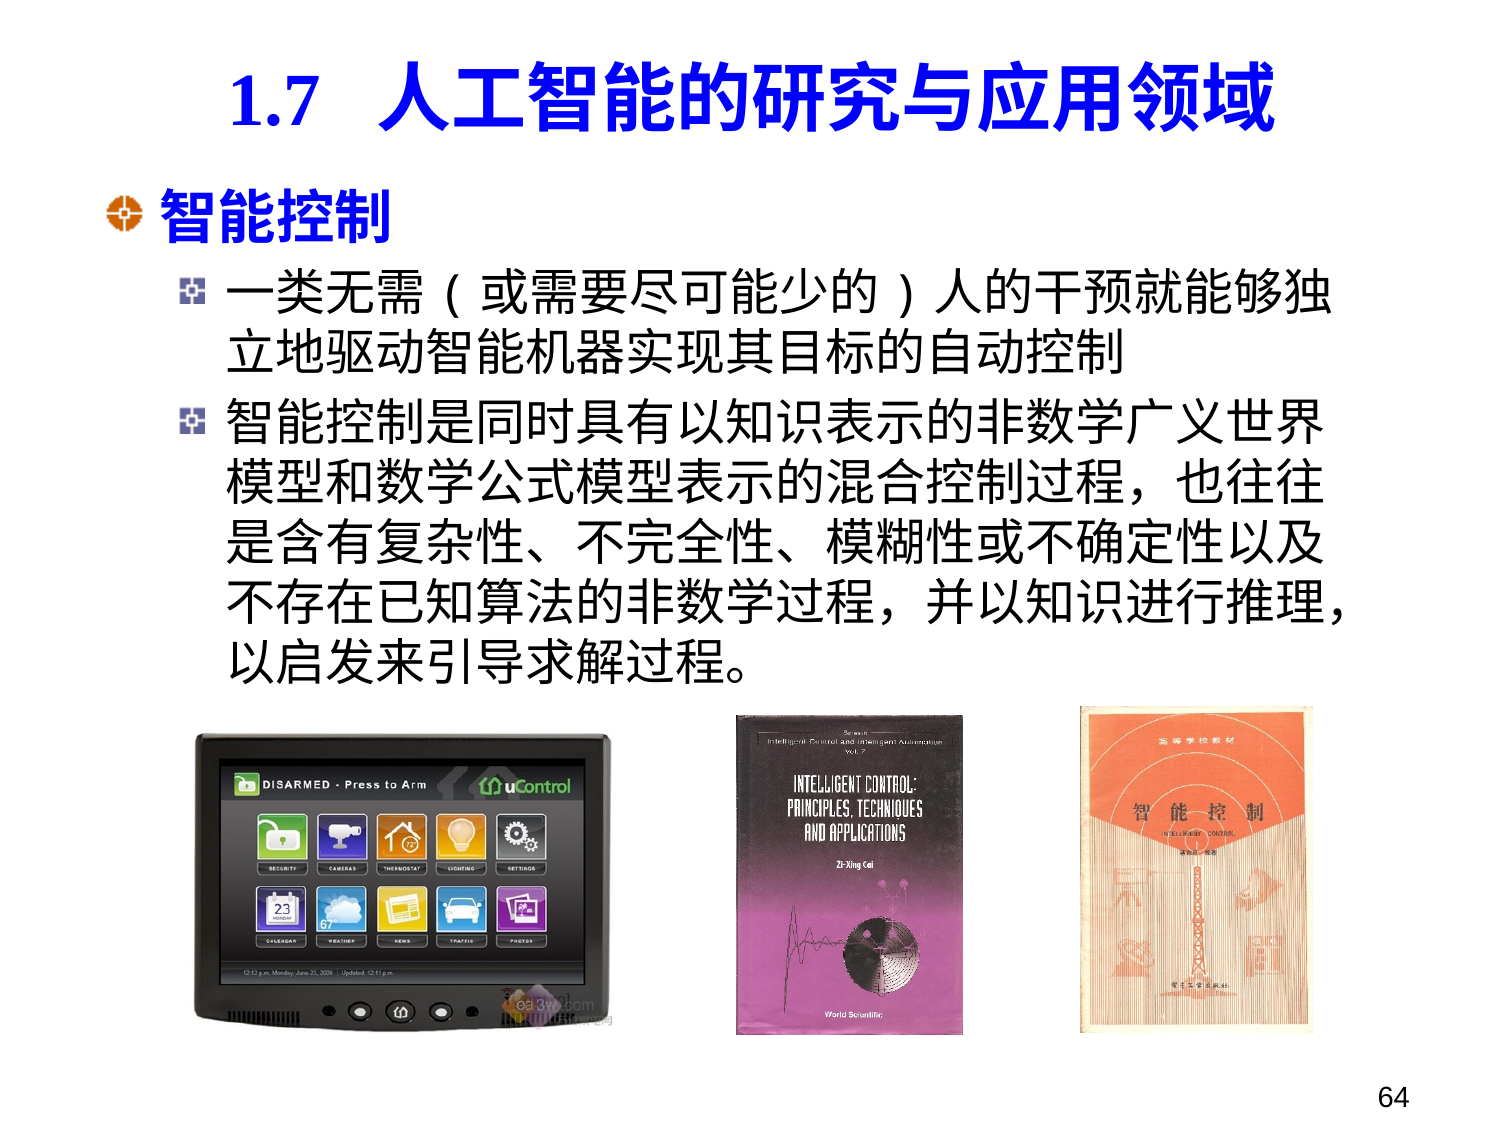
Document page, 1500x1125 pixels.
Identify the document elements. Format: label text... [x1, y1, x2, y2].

list 智能控制 一类无需(或需要尽可能少的)人的干预就能够独立地驱动智能机器实现其目标的自动控制 智能控制是同时具有以知识表示的非数学广义世界模型和数学公式模型表示的混合控制过程，也往往是含有复杂性、不完全性、模糊性或不确定性以及不存在已知算法的非数学过程，并以知识进行推理，以启发来引导求解过程。 [88, 172, 1353, 705]
picture [191, 729, 613, 1034]
title 1.7 人工智能的研究与应用领域 [212, 37, 1458, 153]
text_box [542, 414, 957, 711]
picture [1080, 706, 1313, 1034]
picture [178, 276, 205, 304]
slide_number 64 [891, 1070, 1425, 1106]
picture [736, 715, 963, 1035]
picture [178, 406, 205, 434]
picture [103, 194, 145, 236]
